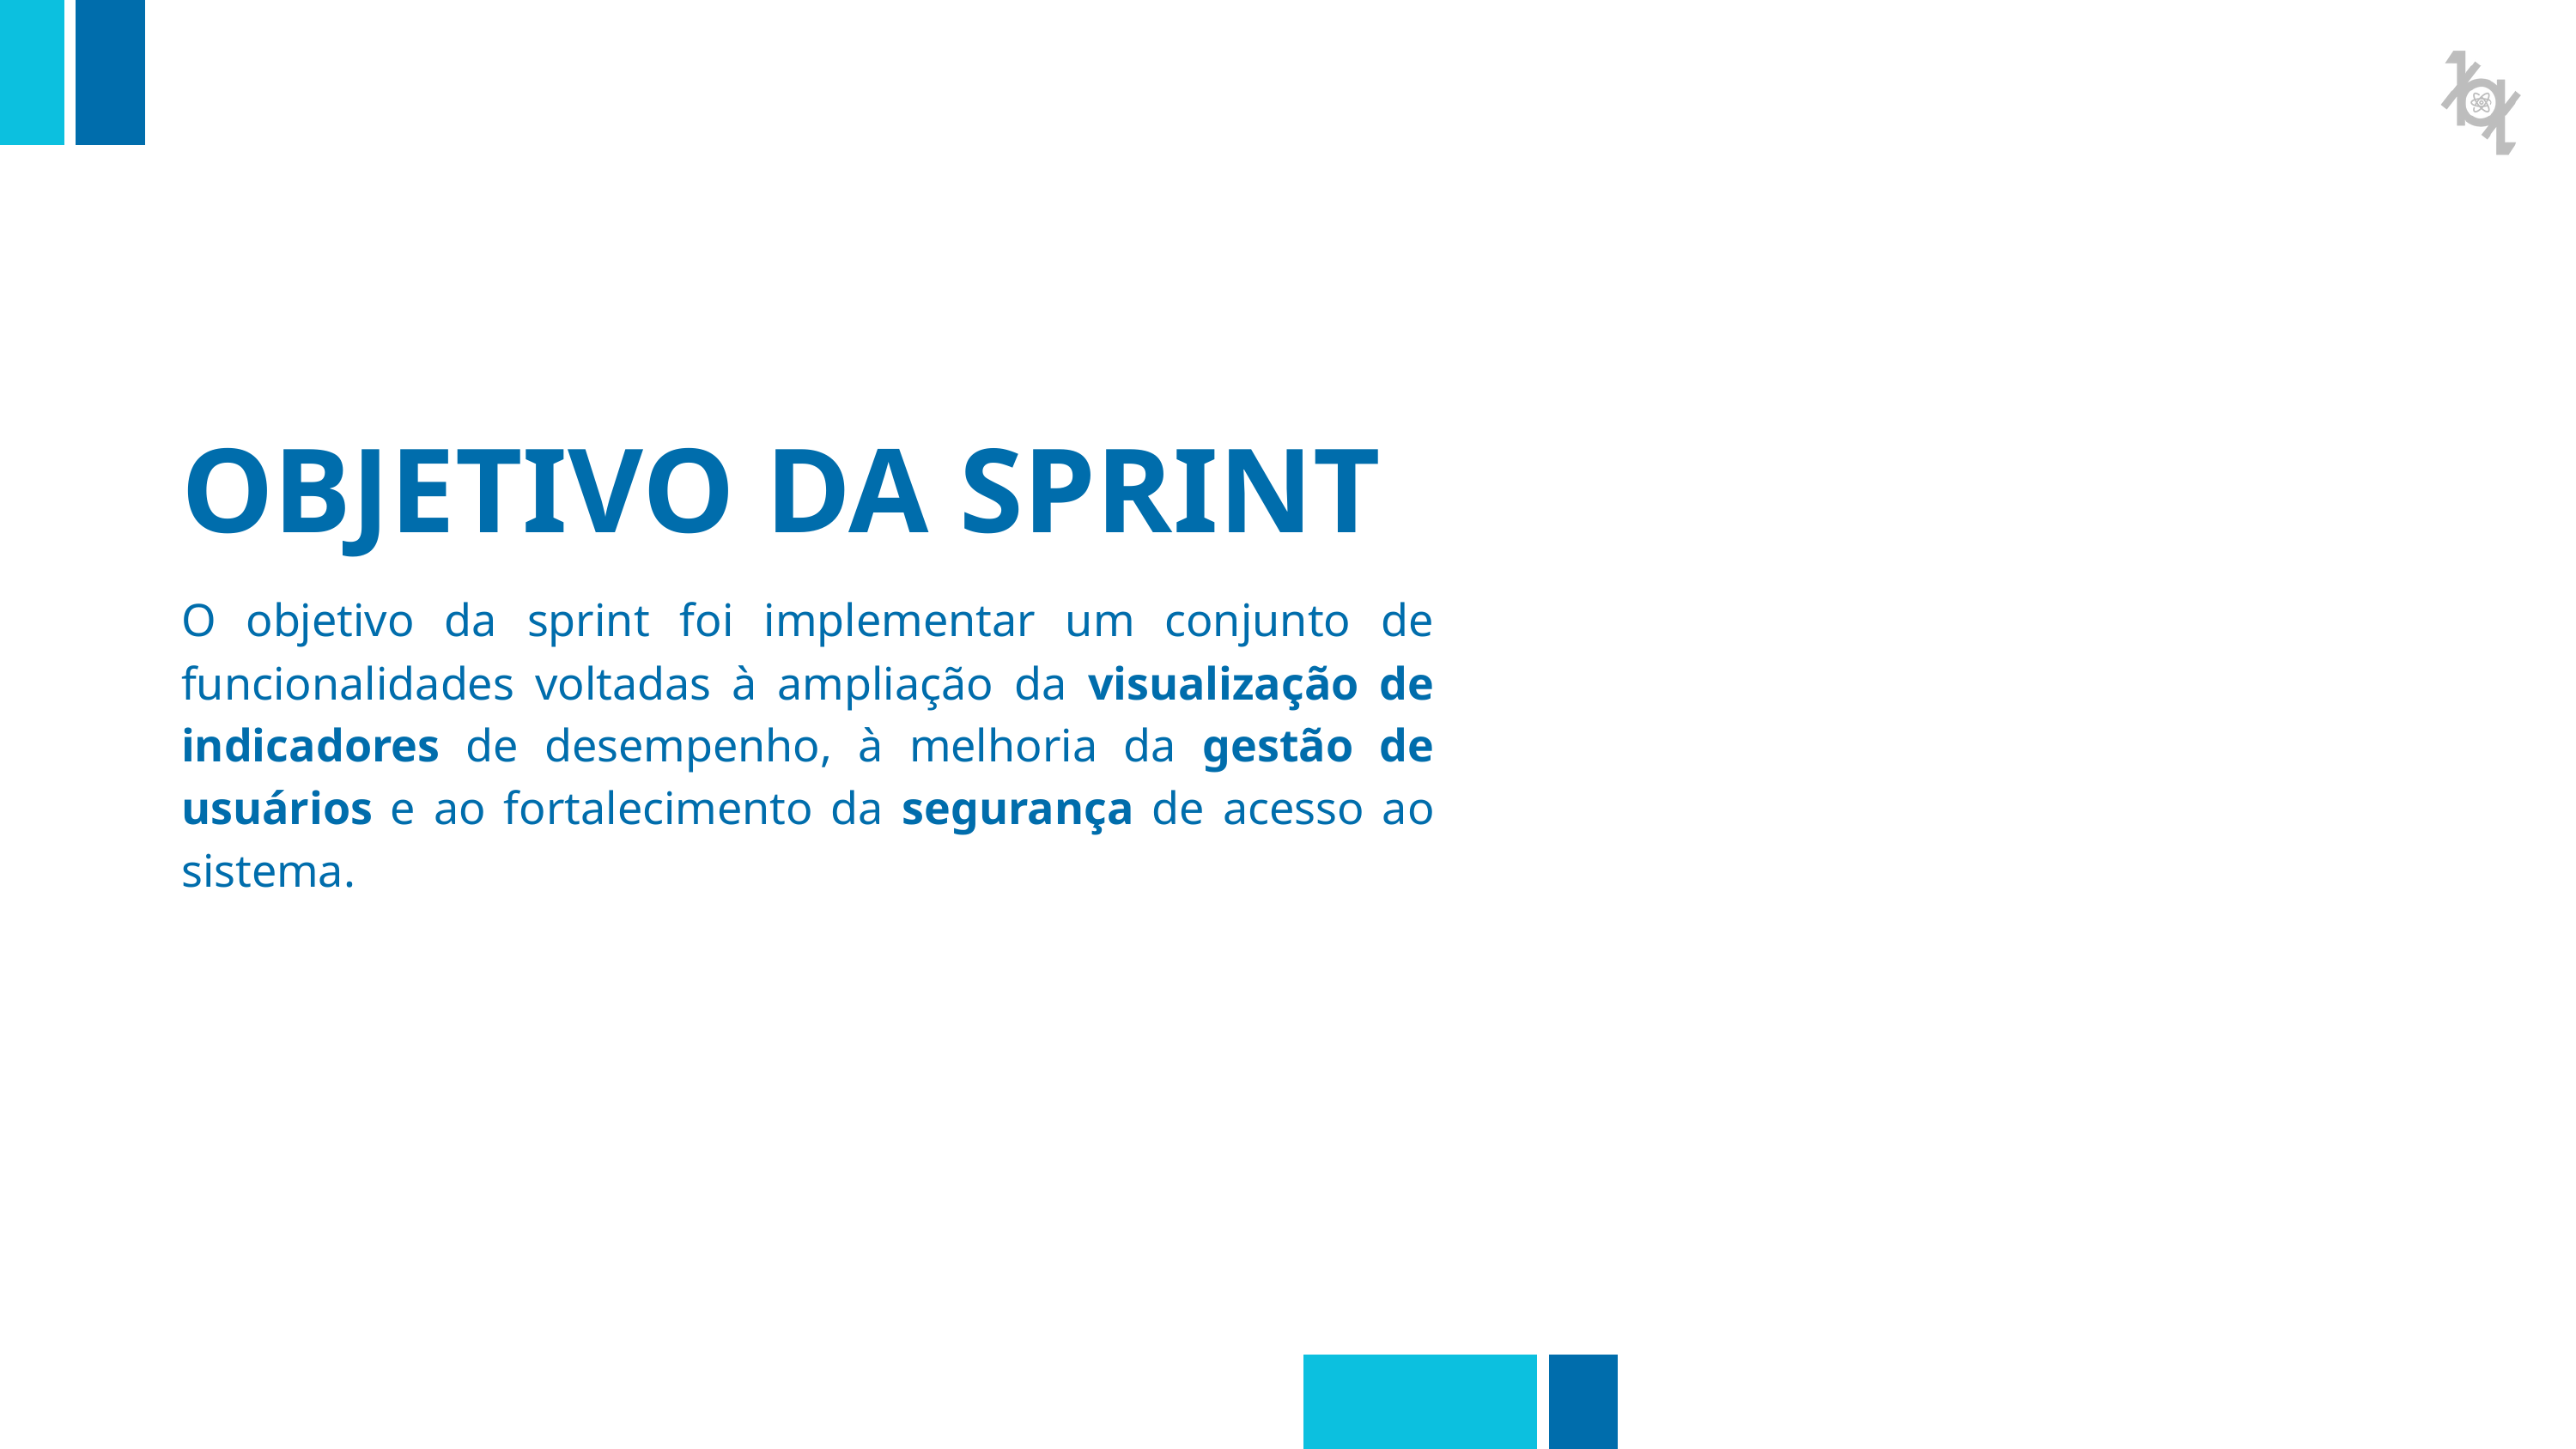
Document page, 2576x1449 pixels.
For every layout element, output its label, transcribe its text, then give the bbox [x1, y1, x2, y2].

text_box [76, 0, 145, 145]
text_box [0, 0, 64, 145]
text_box O objetivo da sprint foi implementar um conjunto de funcionalidades voltadas à ampliação da visualização de indicadores de desempenho, à melhoria da gestão de usuários e ao fortalecimento da segurança de acesso ao sistema. [181, 583, 1435, 897]
text_box OBJETIVO DA SPRINT [181, 414, 1619, 556]
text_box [1303, 1355, 1538, 1449]
text_box [2416, 41, 2541, 166]
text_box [1548, 1355, 1619, 1449]
